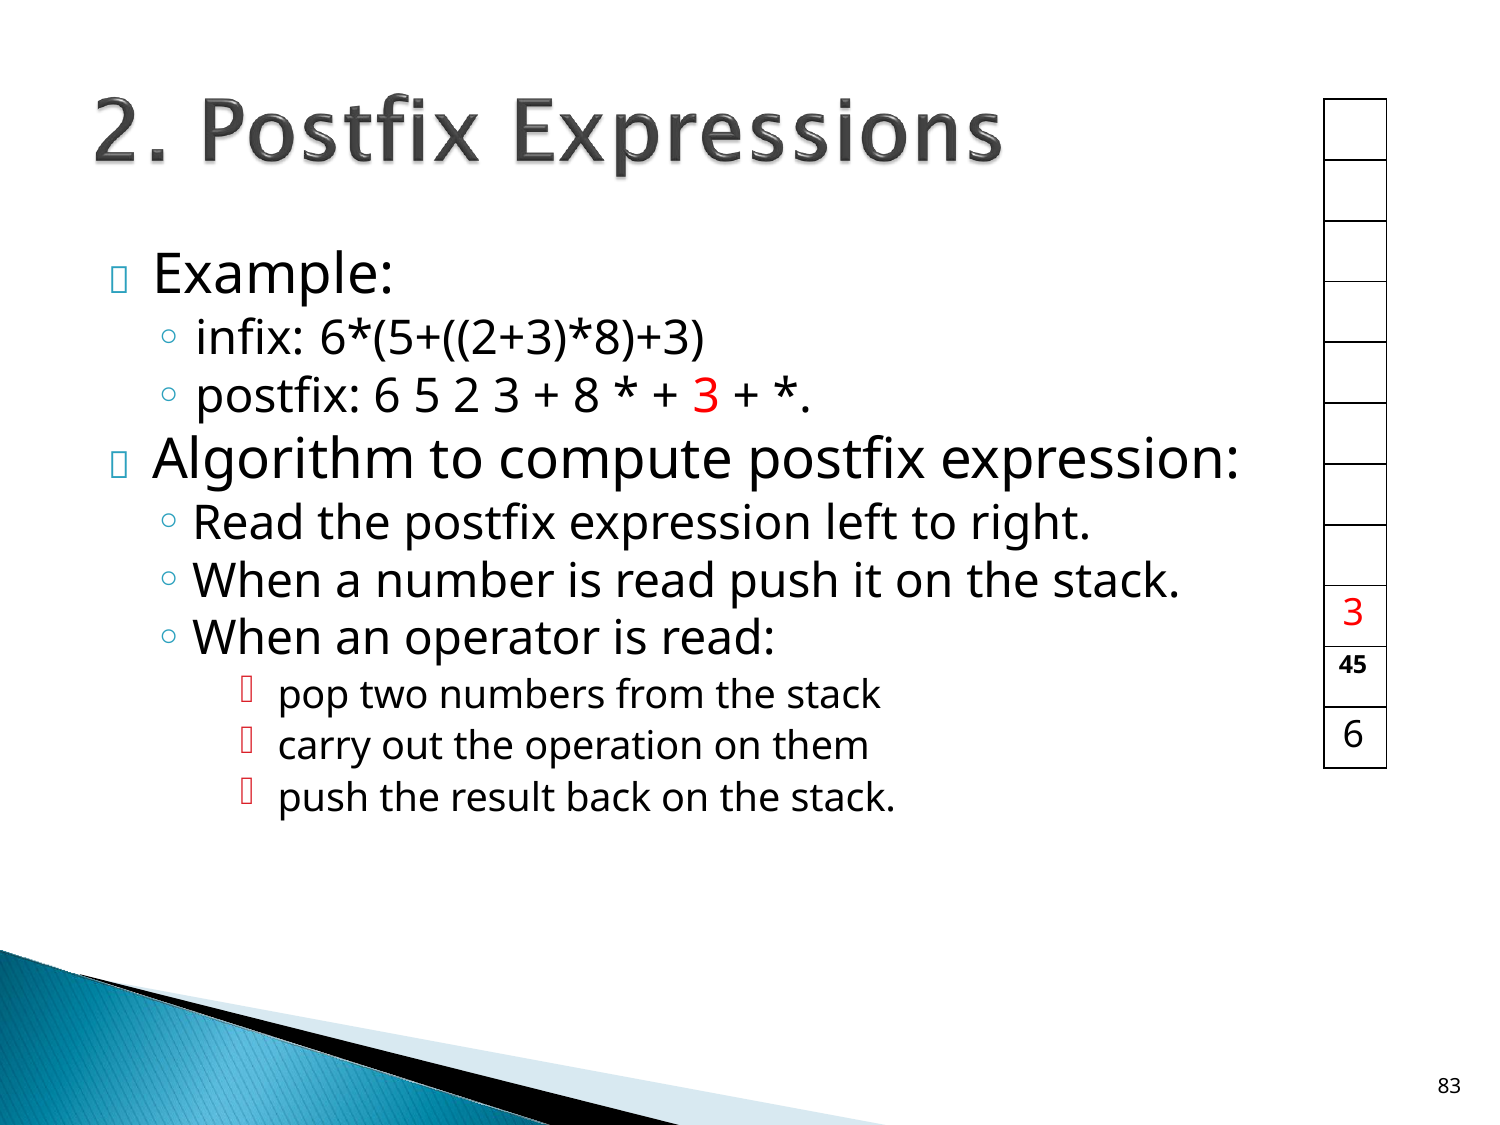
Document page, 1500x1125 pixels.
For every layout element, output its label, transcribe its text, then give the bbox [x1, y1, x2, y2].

table_header [1325, 100, 1386, 159]
picture [0, 948, 558, 1125]
table_cell [1325, 343, 1386, 402]
slide_number 64 [1433, 1079, 1468, 1125]
text_box ◦ infix: 6*(5+((2+3)*8)+3) ◦ postfix: 6 5 2 3 + 8 * + 3 + *.  Algorithm to compute postfix expression: Read the postfix expression left to right. When a number is read push it on the stack. When an operator is read: pop two numbers from the stack carry out the operation on them push the result back on the stack. [105, 306, 1297, 819]
table_cell 3 [1325, 586, 1386, 646]
table_cell [1325, 465, 1386, 524]
title  Example: [105, 237, 402, 306]
table_cell [1325, 161, 1386, 220]
table_cell [1325, 526, 1386, 585]
table_cell [1325, 222, 1386, 281]
text_box [32, 59, 1090, 198]
table_cell [1325, 404, 1386, 463]
table_cell 45 [1325, 647, 1386, 706]
table_cell 6 [1325, 708, 1386, 767]
table_cell [1325, 282, 1386, 341]
